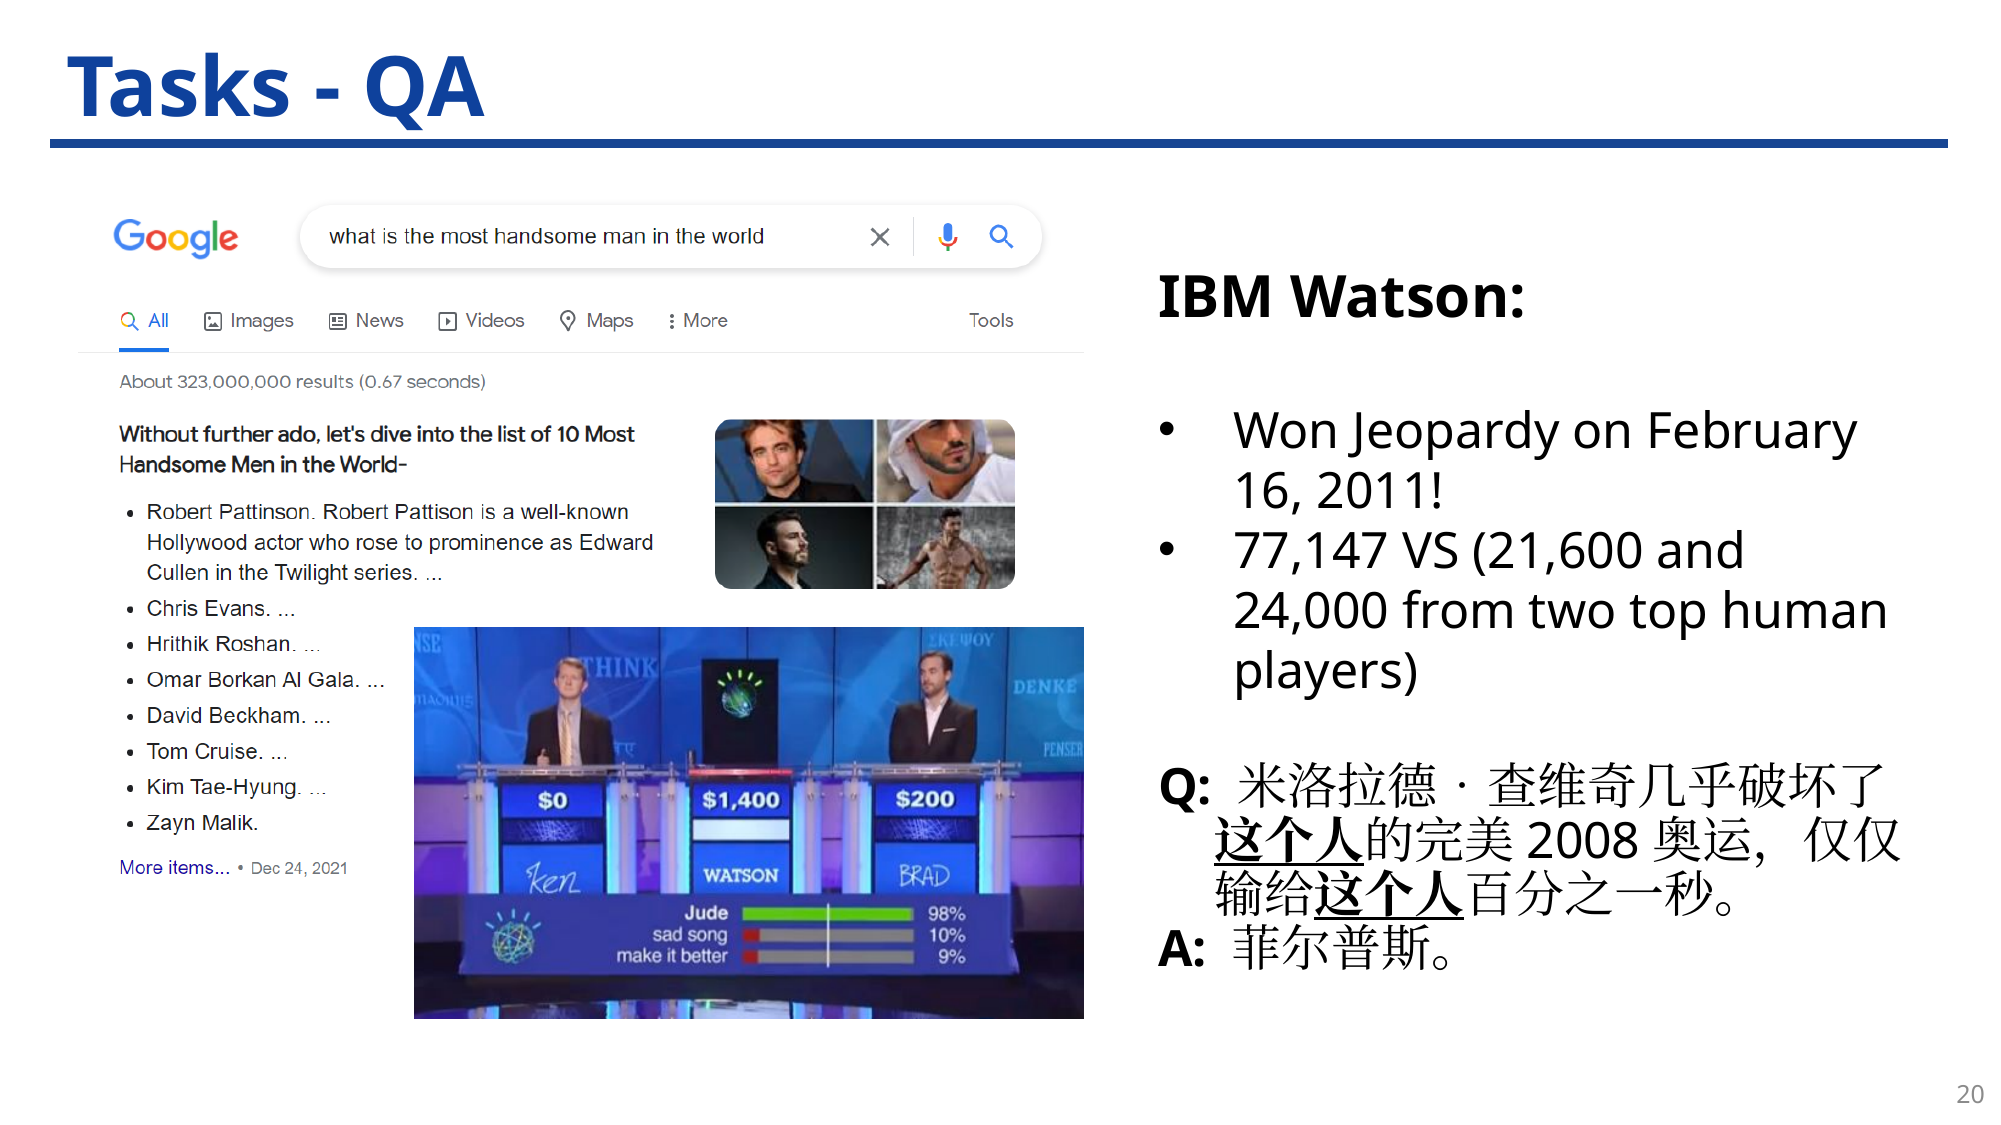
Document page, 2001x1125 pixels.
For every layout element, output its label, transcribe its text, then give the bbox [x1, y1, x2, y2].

slide_number 20 [1899, 1065, 2000, 1125]
text_box IBM Watson: Won Jeopardy on February 16, 2011! 77,147 VS (21,600 and 24,000 from two top human players) Q: 米洛拉德•查维奇几乎破坏了这个人的完美2008奥运，仅仅输给这个人百分之一秒。 A: 菲尔普斯。 [1143, 251, 1922, 954]
picture [78, 189, 1084, 1019]
title Tasks - QA [51, 39, 1947, 140]
